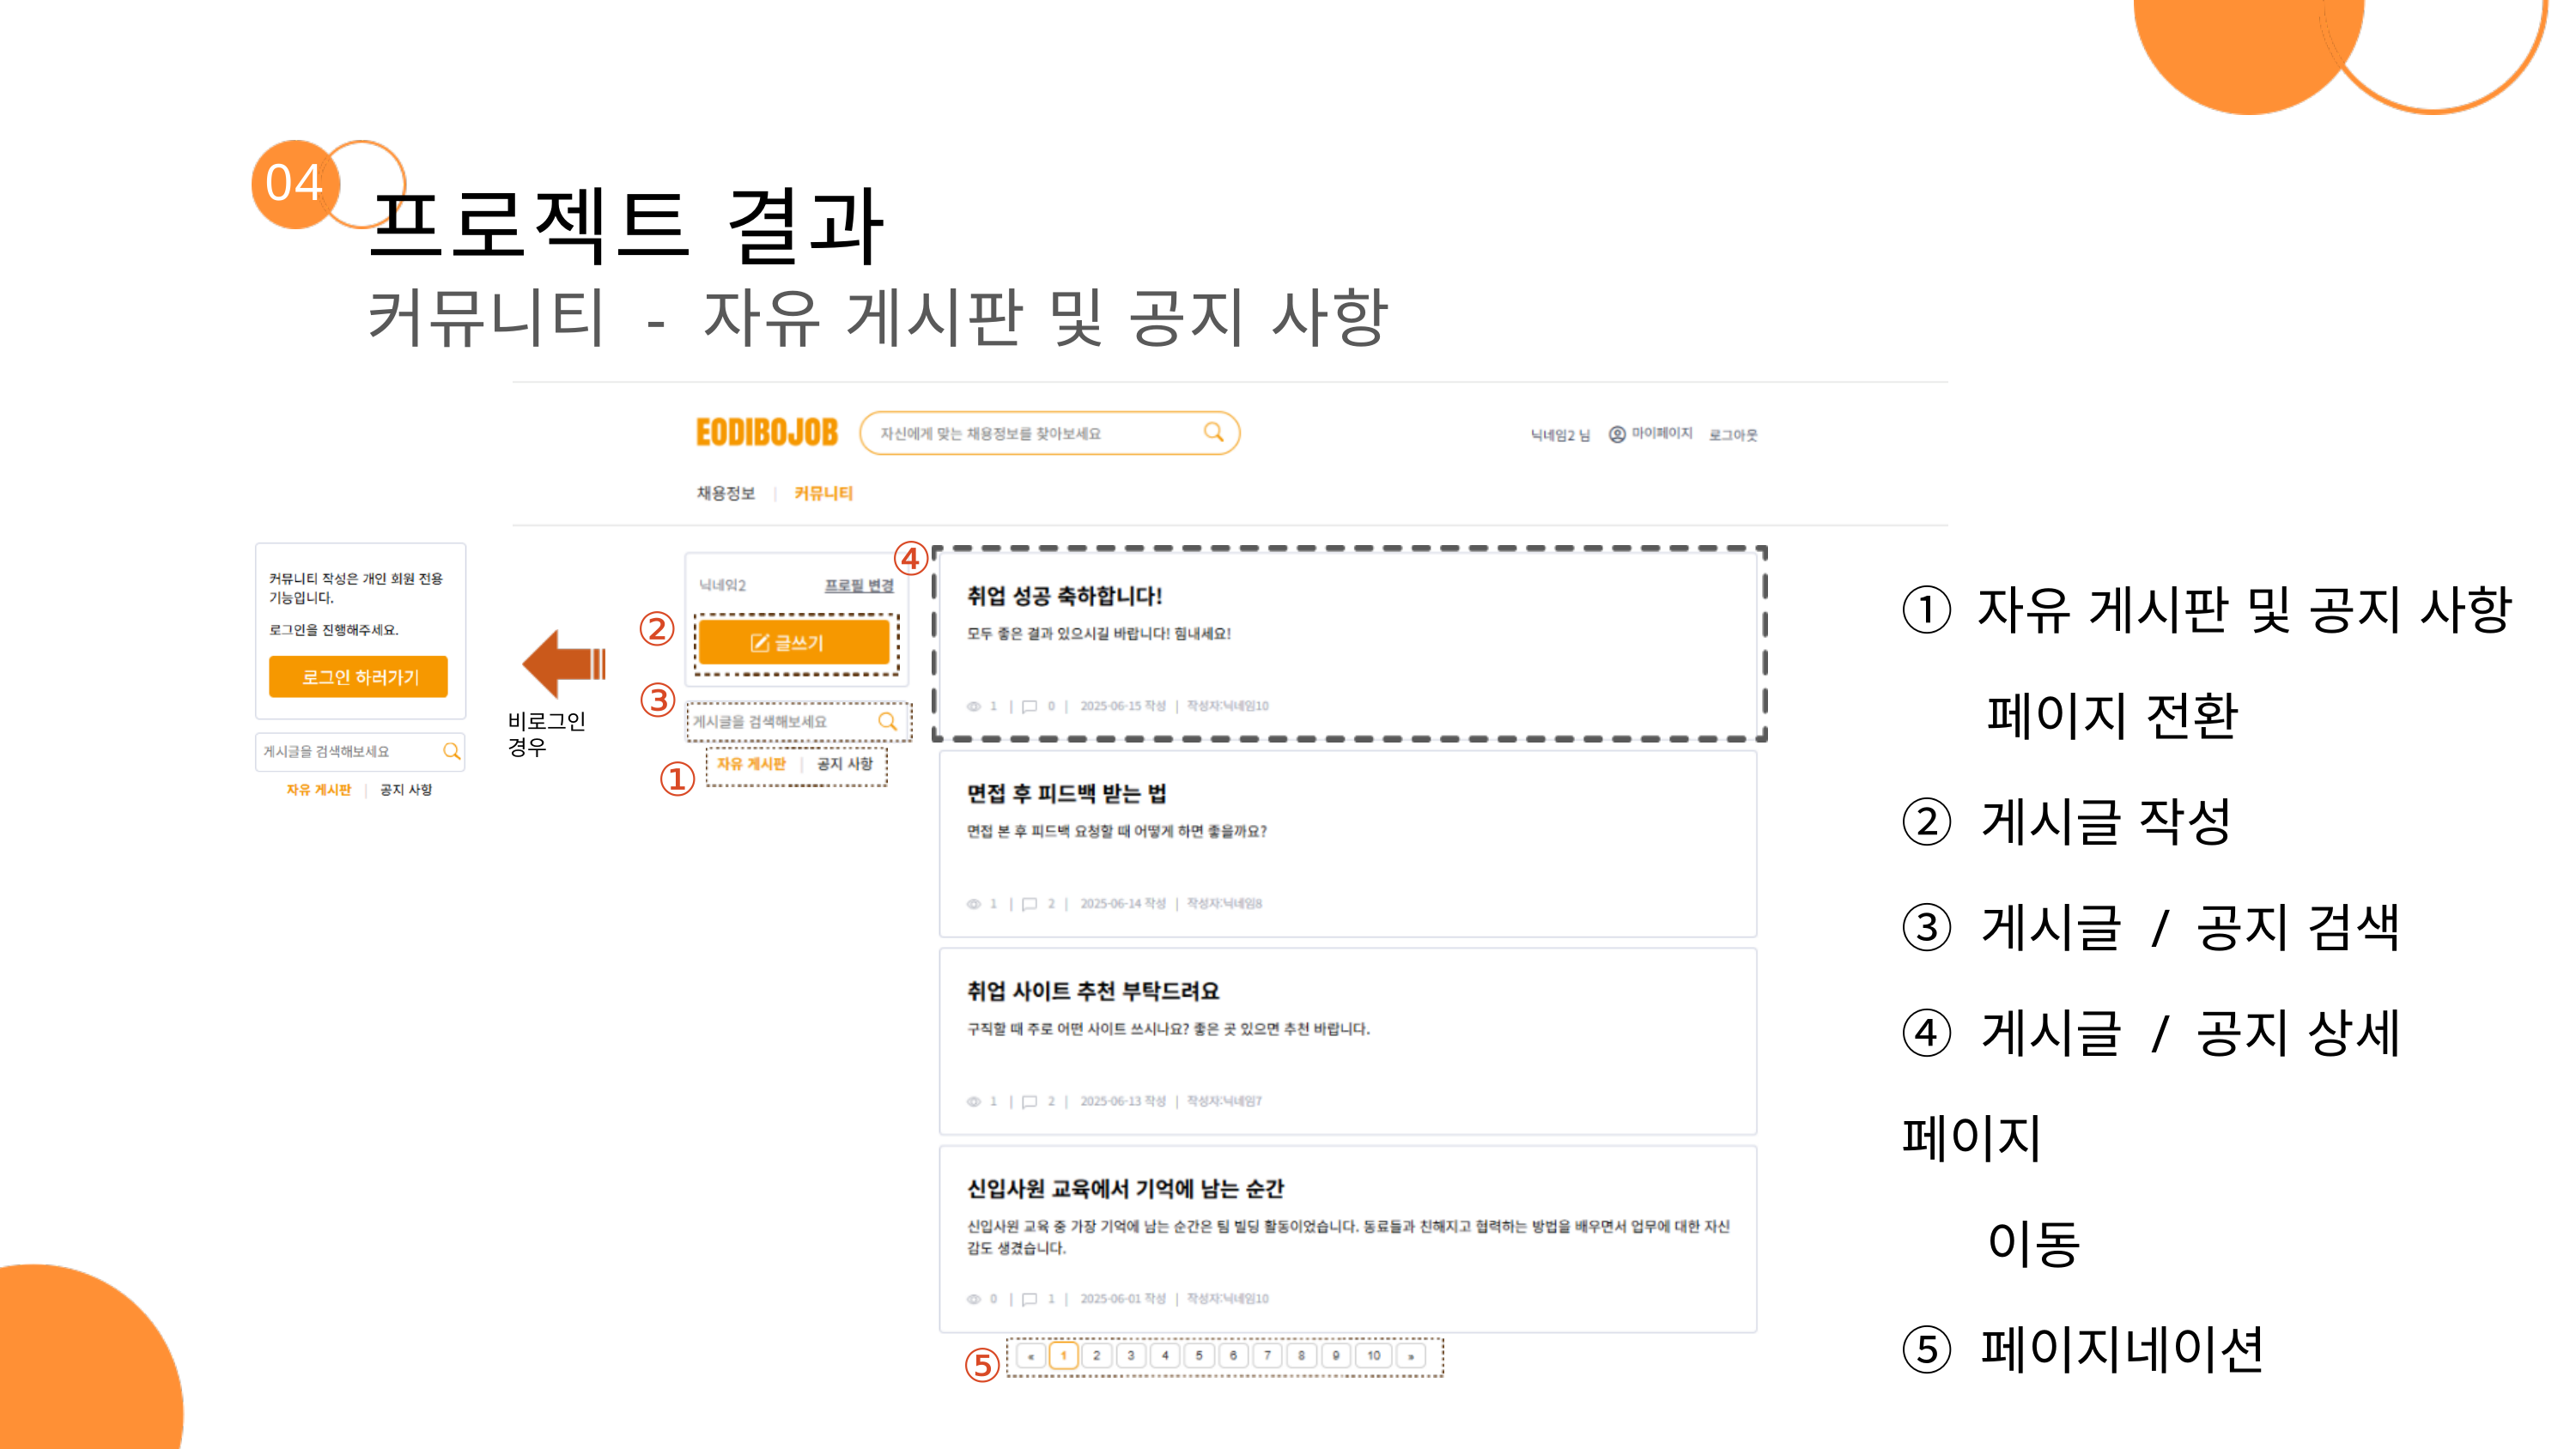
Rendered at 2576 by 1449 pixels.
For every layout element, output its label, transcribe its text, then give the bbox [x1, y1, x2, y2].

picture [2134, 0, 2549, 115]
text_box 커뮤니티 - 자유 게시판 및 공지 사항 [367, 284, 1417, 365]
picture [245, 532, 475, 816]
picture [0, 1264, 185, 1449]
text_box ① 자유 게시판 및 공지 사항 페이지 전환 ② 게시글 작성 ③ 게시글 / 공지 검색 ④ 게시글 / 공지 상세 페이지 이동 ⑤ 페이지네이션 [1952, 534, 2541, 1245]
picture [513, 380, 1948, 1449]
picture [252, 139, 409, 229]
text_box 프로젝트 결과 [367, 197, 1170, 276]
